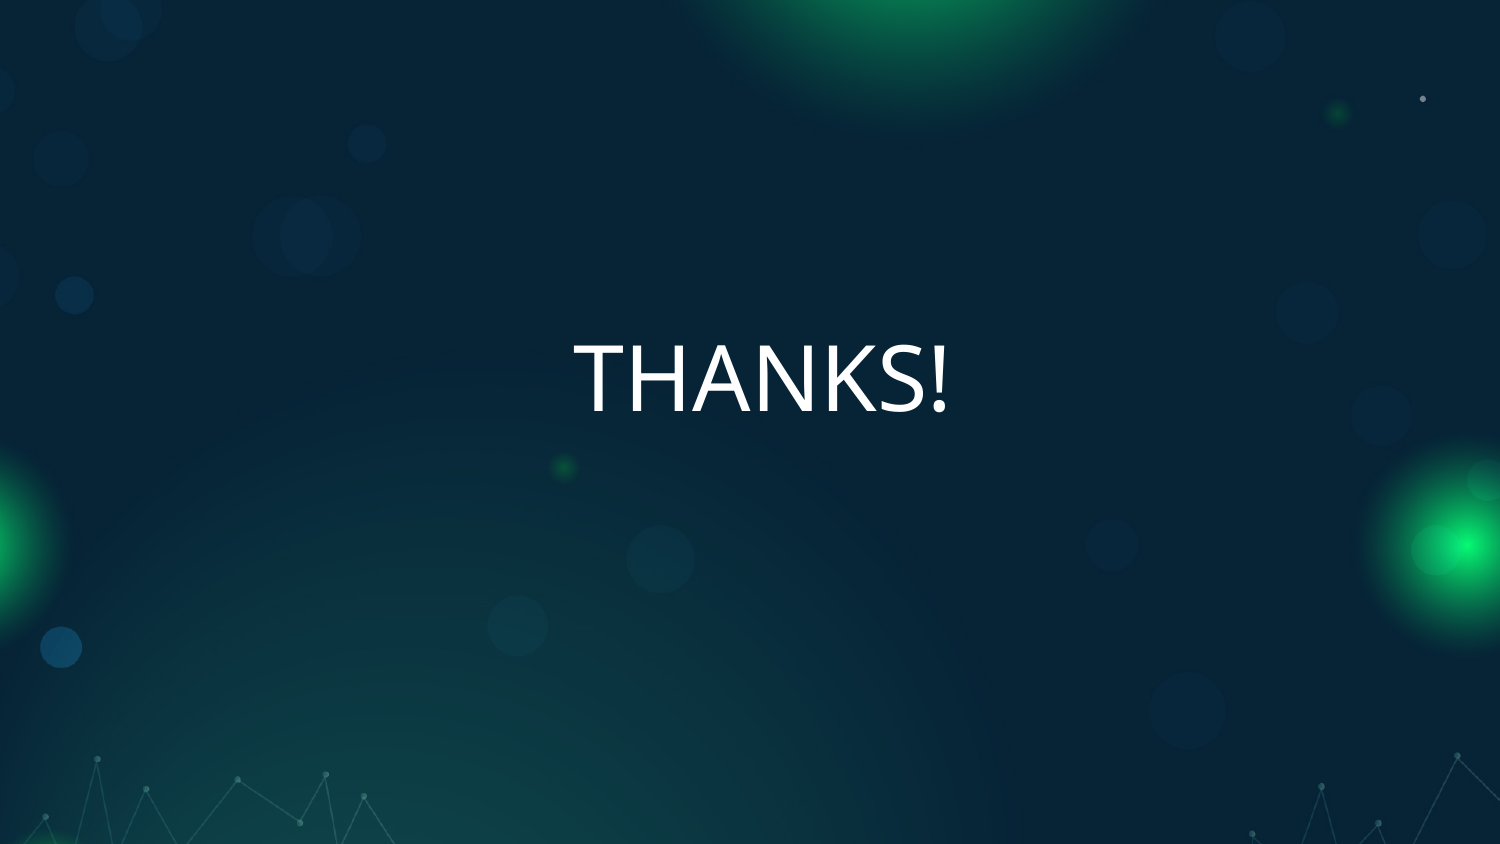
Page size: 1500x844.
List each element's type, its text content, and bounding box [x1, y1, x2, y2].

title THANKS! [394, 305, 1132, 477]
picture [0, 0, 1500, 844]
